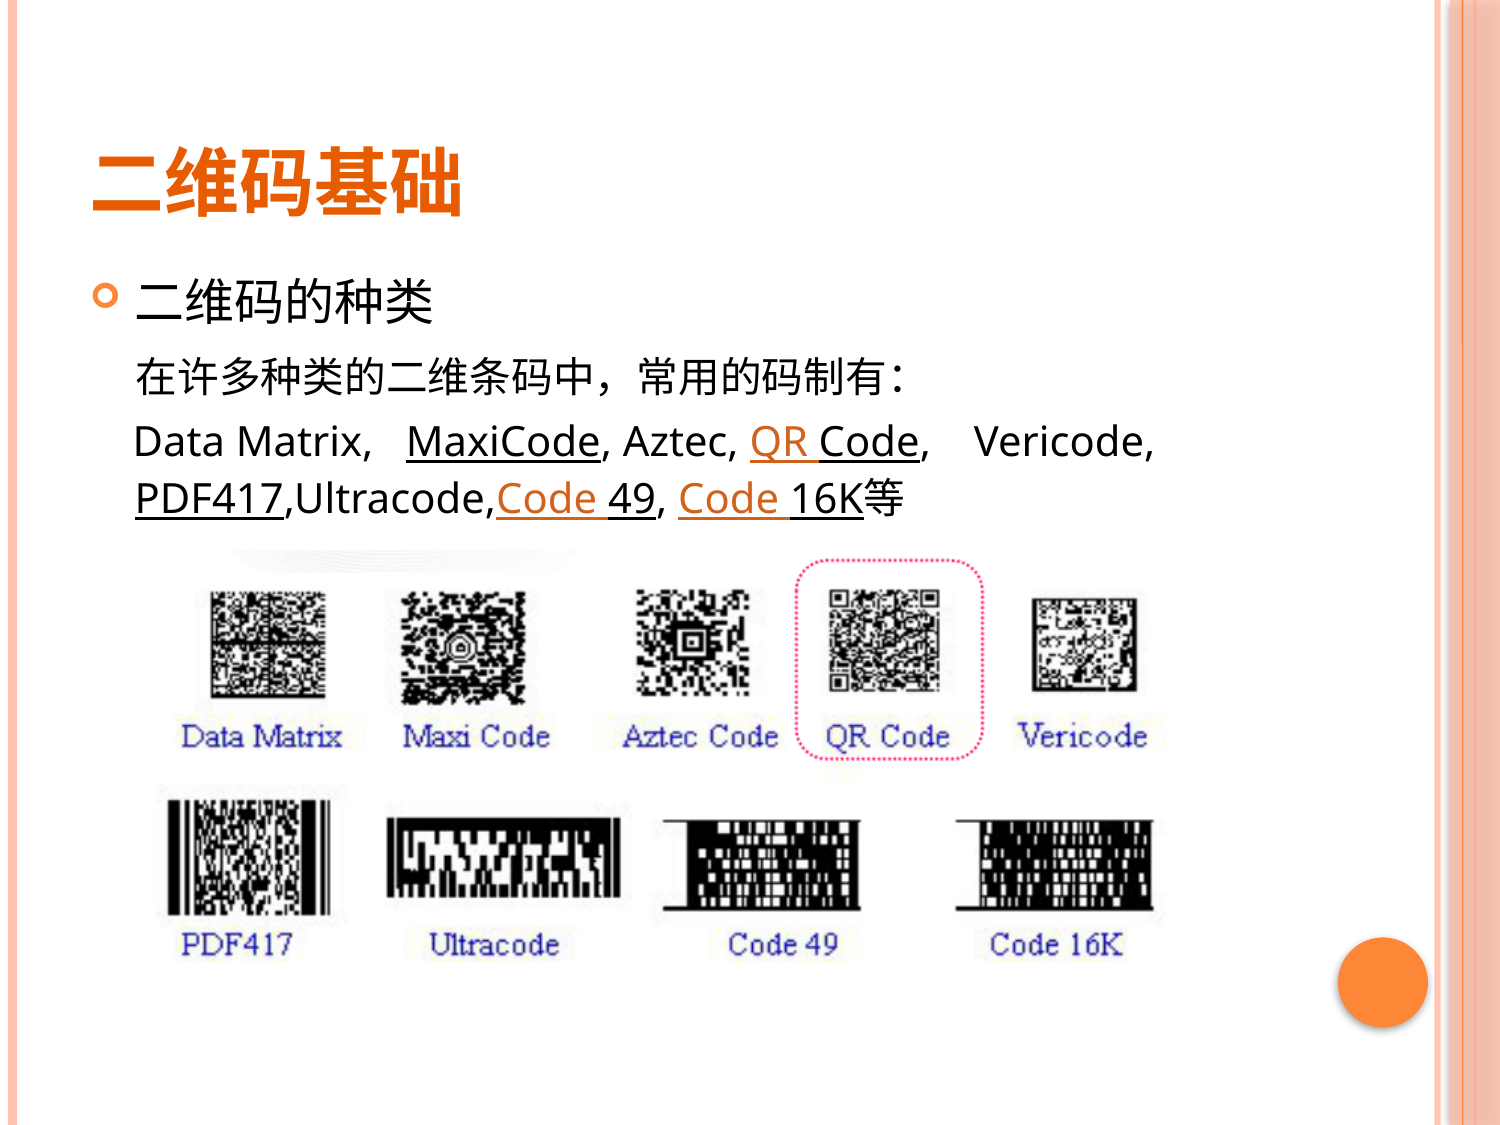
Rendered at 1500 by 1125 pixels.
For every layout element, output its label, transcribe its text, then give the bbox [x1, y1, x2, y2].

title 二维码基础 [75, 45, 1300, 233]
list 二维码的种类 在许多种类的二维条码中，常用的码制有： Data Matrix, MaxiCode, Aztec, QR Code, Vericode,PDF417,Ultracode,Code 49, Code 16K等 [75, 262, 1300, 1062]
picture [135, 550, 1189, 977]
